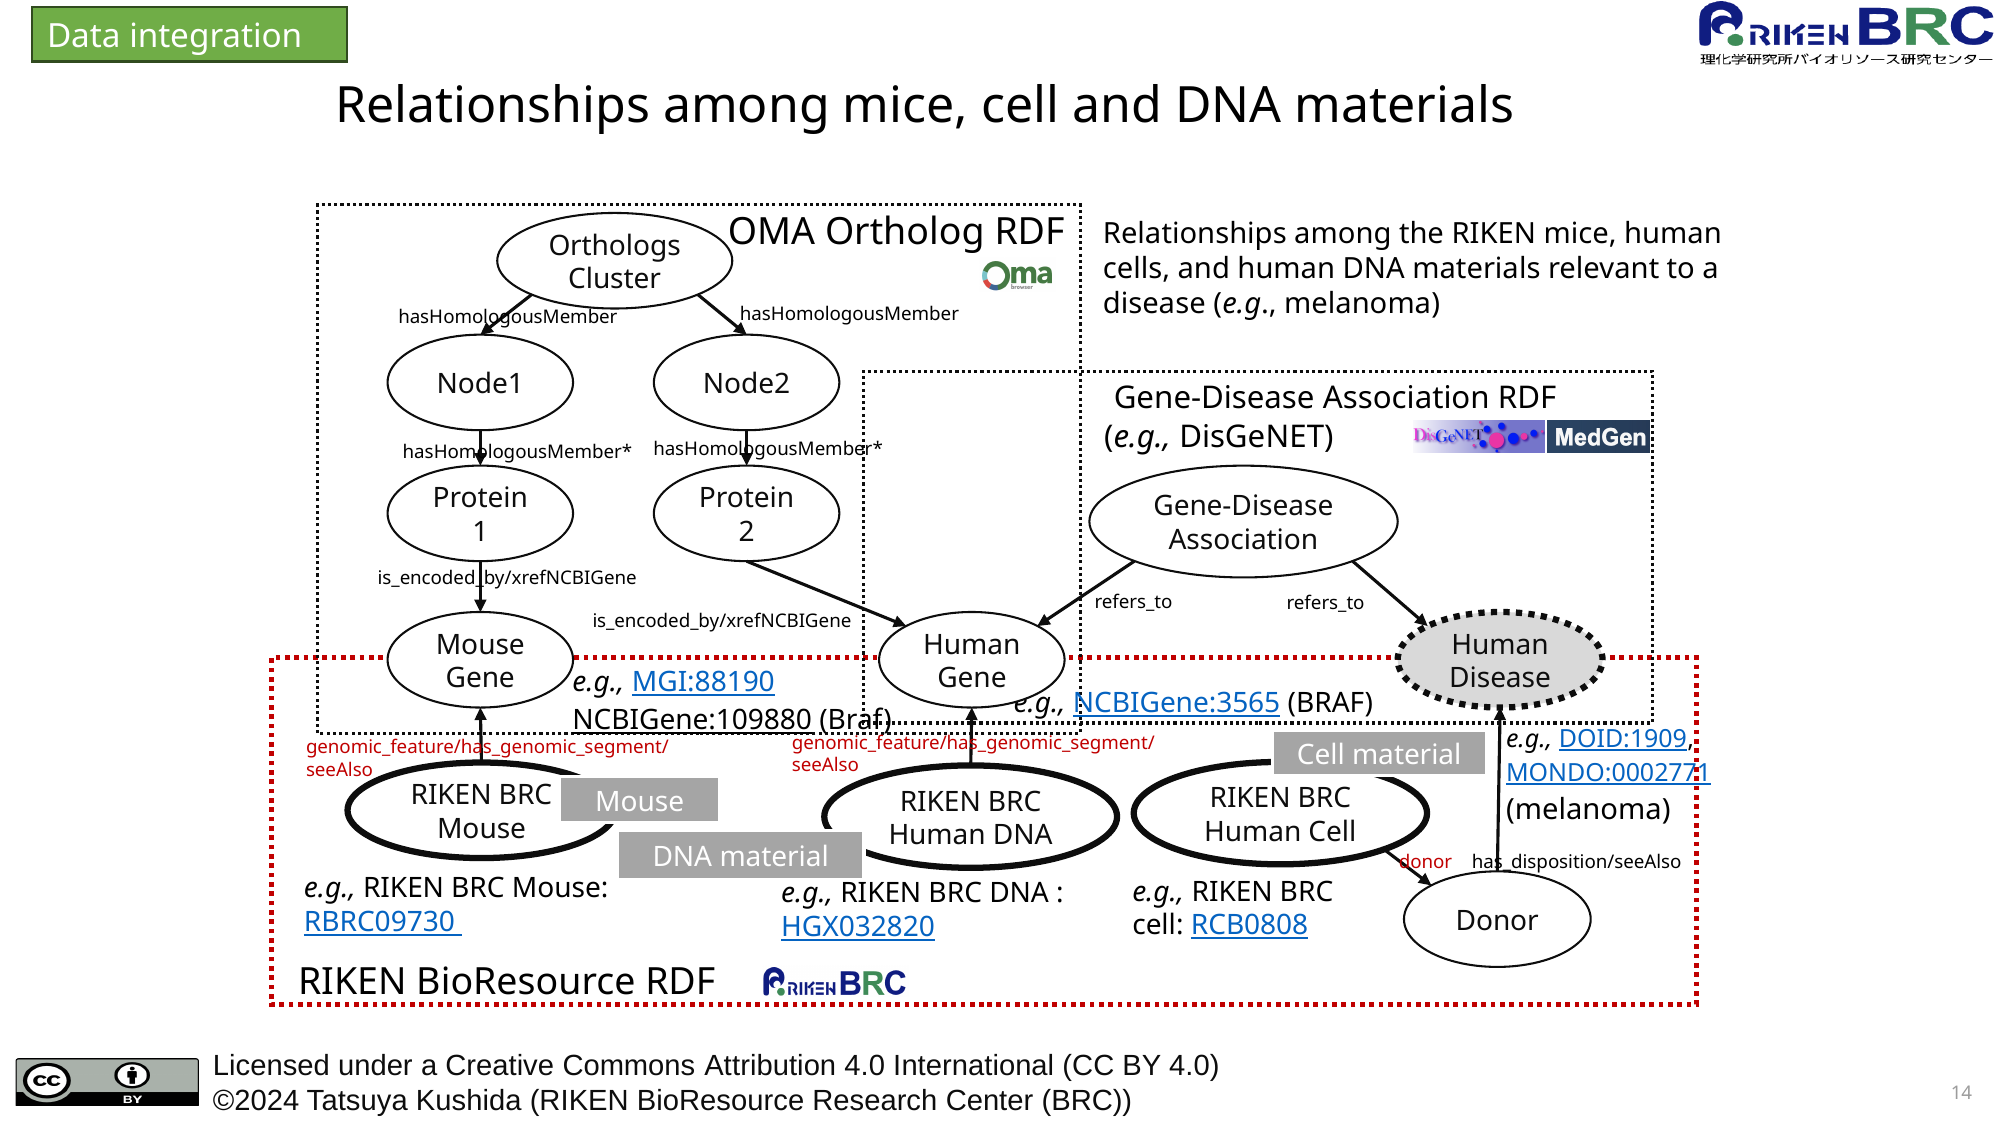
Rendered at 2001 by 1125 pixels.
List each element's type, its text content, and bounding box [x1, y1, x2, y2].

slide_number 14 [1646, 1070, 1984, 1116]
picture [1547, 420, 1650, 453]
picture [1413, 420, 1545, 453]
picture [762, 965, 909, 998]
picture [979, 257, 1056, 292]
text_box Data integration [31, 6, 348, 63]
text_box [263, 199, 1749, 1011]
picture [15, 1058, 199, 1106]
picture [1689, 0, 2000, 65]
text_box Relationships among mice, cell and DNA materials [320, 65, 1530, 141]
